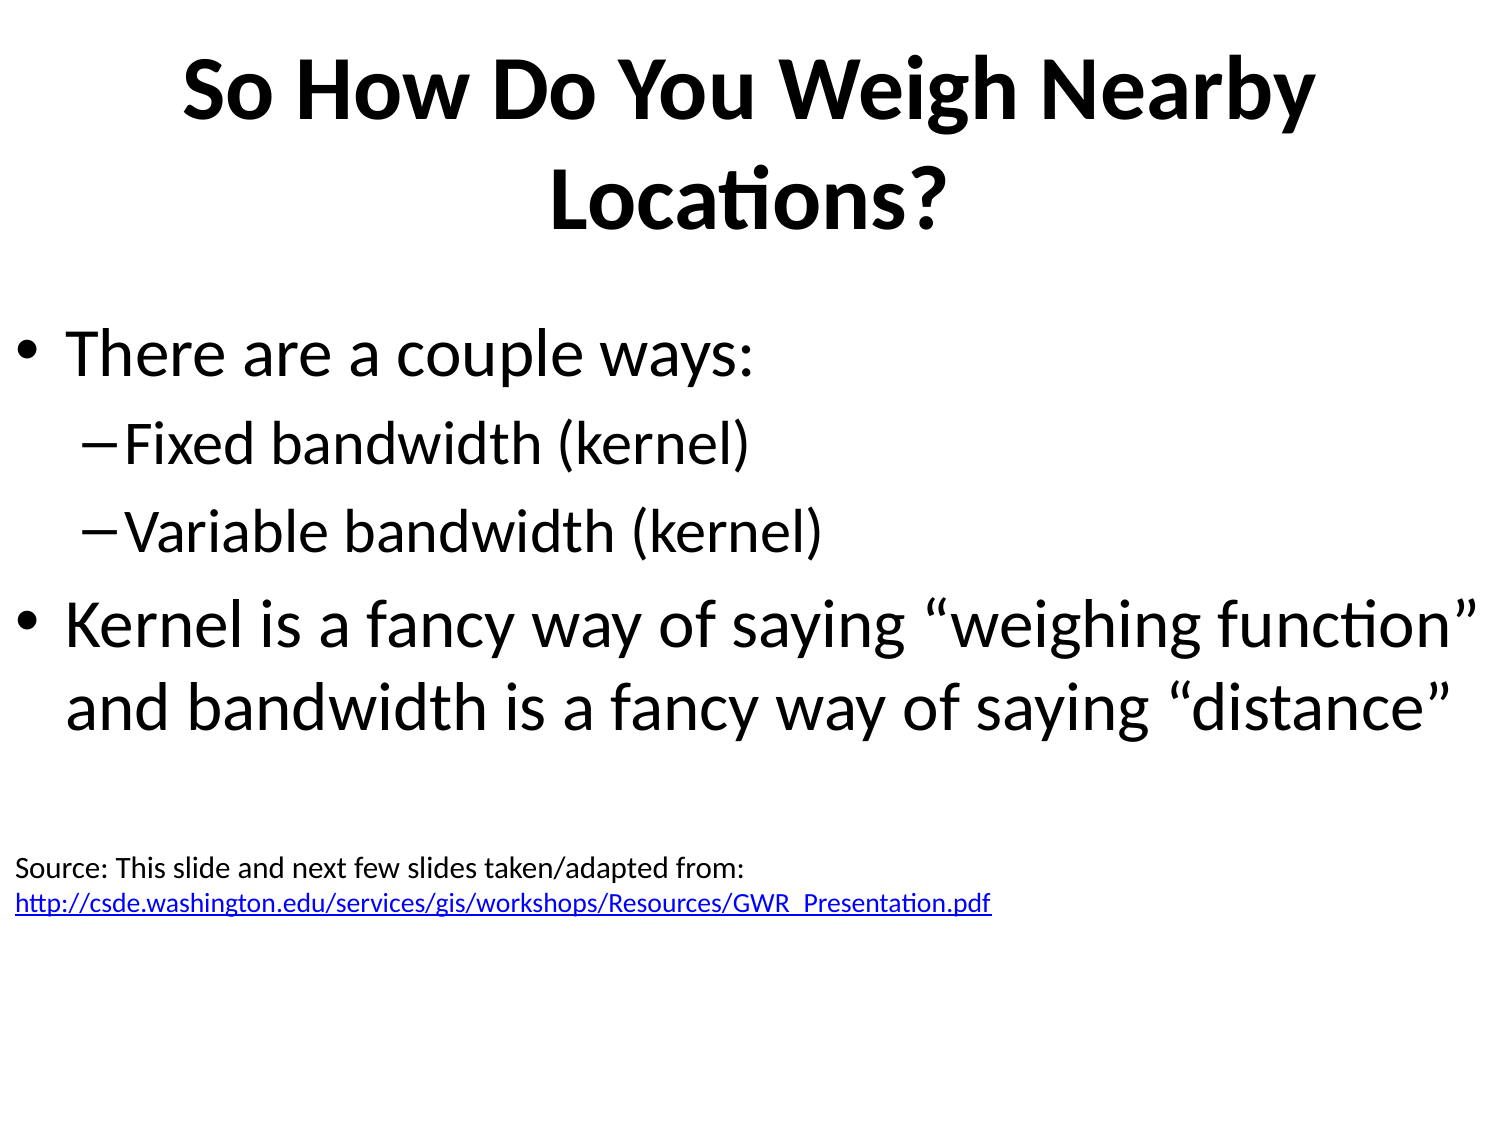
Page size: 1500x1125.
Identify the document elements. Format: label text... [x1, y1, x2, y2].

list There are a couple ways: Fixed bandwidth (kernel) Variable bandwidth (kernel) Kernel is a fancy way of saying “weighing function” and bandwidth is a fancy way of saying “distance” Source: This slide and next few slides taken/adapted from: http://csde.washington.edu/services/gis/workshops/Resources/GWR_Presentation.pdf [0, 299, 1500, 1013]
title So How Do You Weigh Nearby Locations? [0, 37, 1500, 238]
